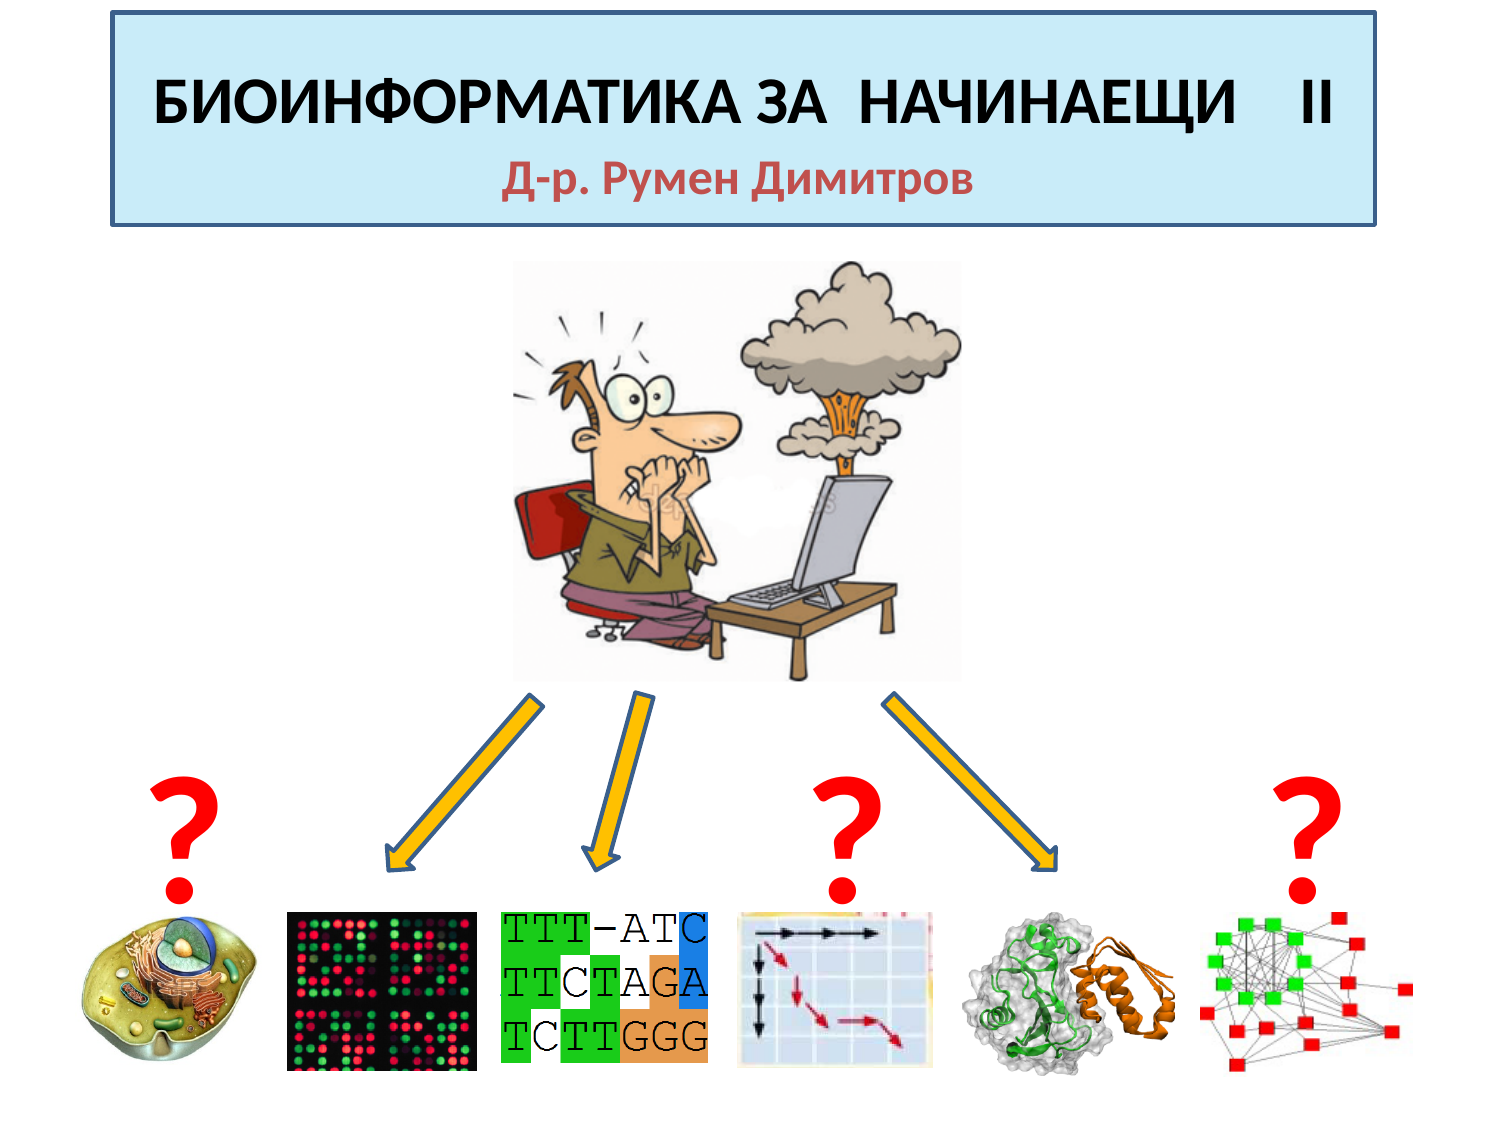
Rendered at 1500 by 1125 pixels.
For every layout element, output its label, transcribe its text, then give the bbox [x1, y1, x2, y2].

picture [499, 912, 708, 1063]
text_box ? [127, 712, 225, 910]
picture [1199, 912, 1413, 1077]
text_box БИОИНФОРМАТИКА ЗА НАЧИНАЕЩИ II [138, 49, 1351, 144]
picture [962, 912, 1176, 1076]
text_box [581, 690, 656, 873]
text_box Д-р. Румен Димитров [487, 136, 1001, 212]
picture [512, 259, 963, 683]
picture [74, 912, 262, 1066]
picture [287, 912, 477, 1071]
picture [737, 912, 933, 1068]
text_box [880, 691, 1058, 873]
text_box [384, 692, 546, 873]
text_box [110, 10, 1377, 227]
text_box ? [1250, 712, 1348, 910]
text_box ? [789, 712, 888, 910]
